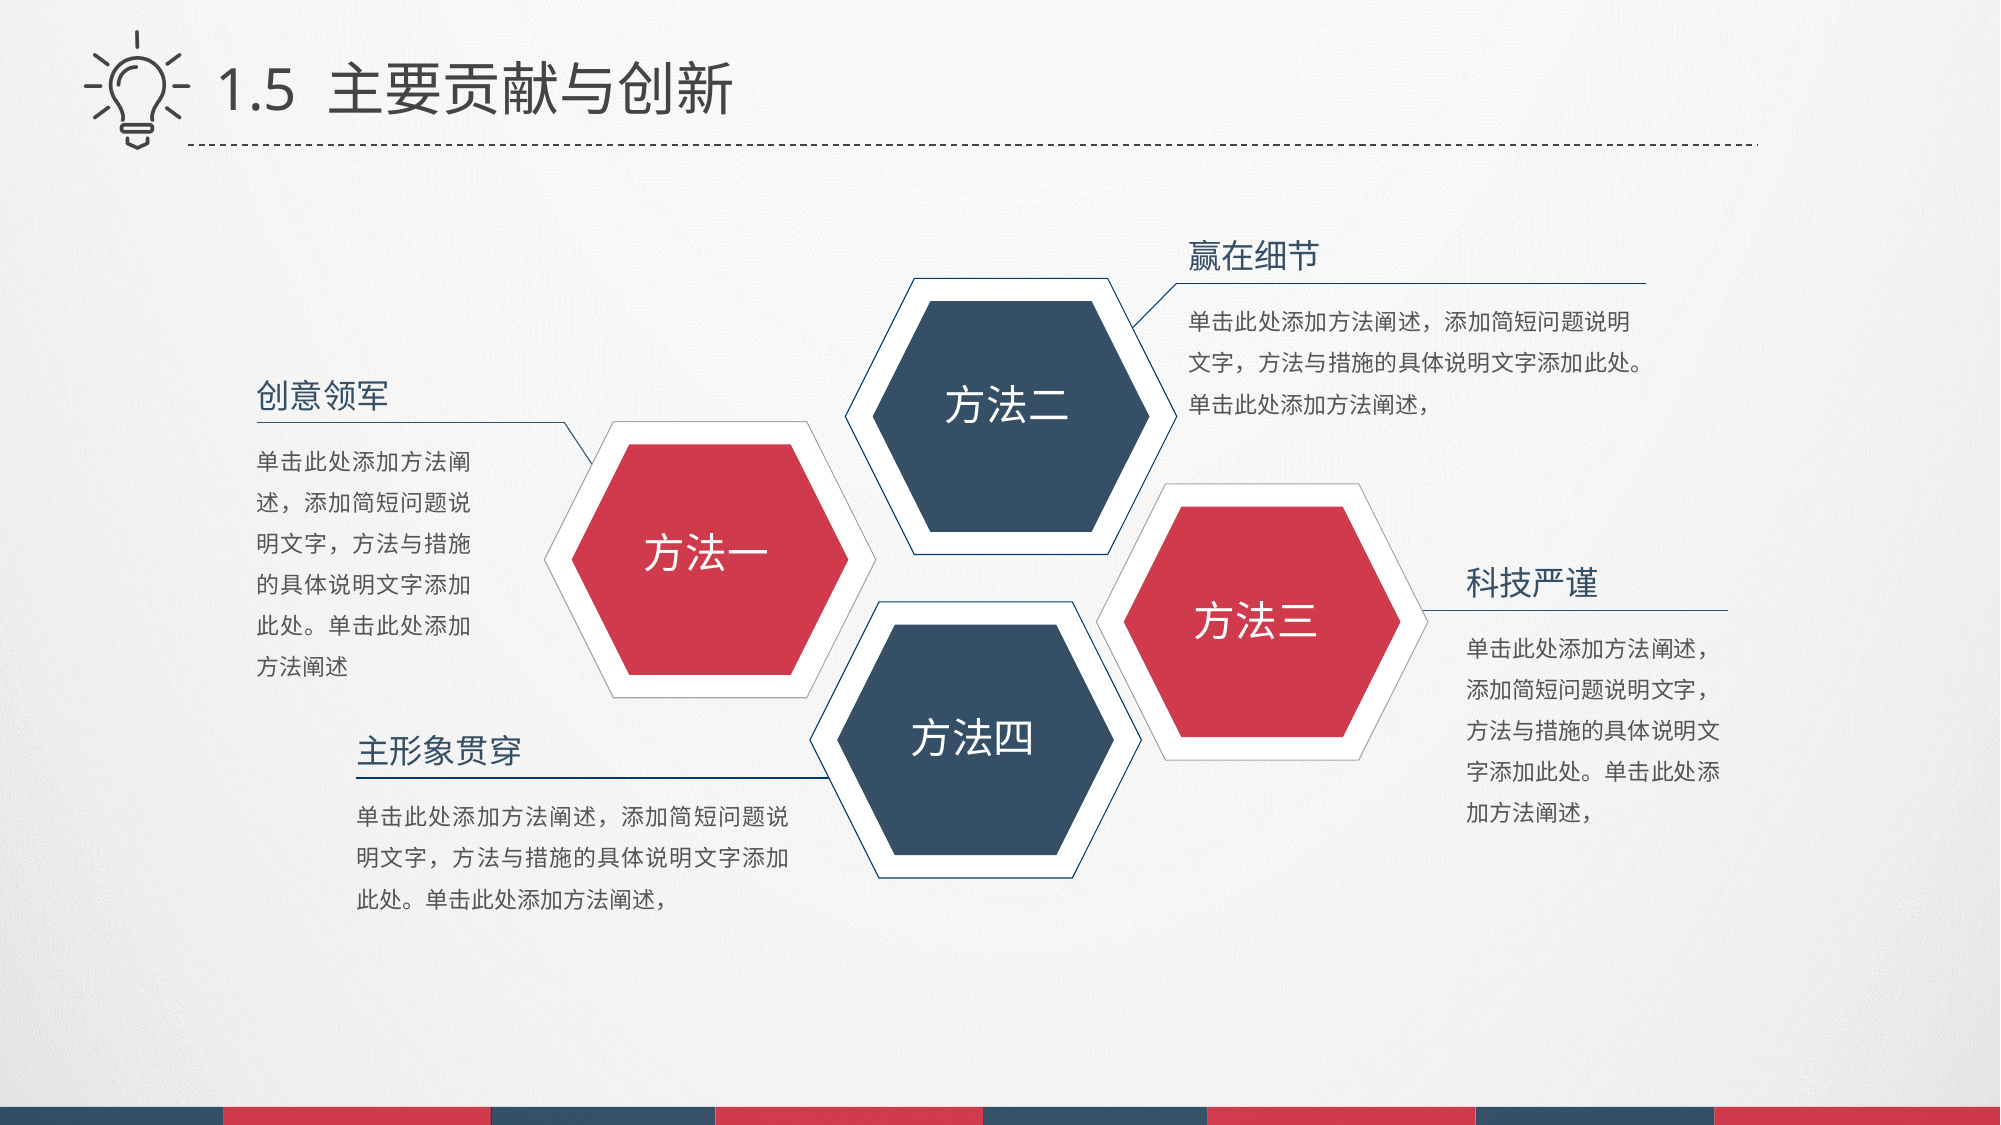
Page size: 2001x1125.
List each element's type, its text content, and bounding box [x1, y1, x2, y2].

text_box 单击此处添加方法阐述，添加简短问题说明文字，方法与措施的具体说明文字添加此处。单击此处添加方法阐述 [241, 426, 487, 688]
text_box 科技严谨 [1451, 554, 1732, 610]
text_box 1.5 主要贡献与创新 [215, 51, 814, 122]
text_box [544, 421, 876, 698]
picture [0, 0, 2000, 1106]
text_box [1177, 283, 1647, 358]
text_box 创意领军 [241, 367, 522, 423]
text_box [257, 422, 544, 564]
text_box 单击此处添加方法阐述，添加简短问题说明文字，方法与措施的具体说明文字添加此处。单击此处添加方法阐述， [1451, 613, 1735, 834]
text_box 单击此处添加方法阐述，添加简短问题说明文字，方法与措施的具体说明文字添加此处。单击此处添加方法阐述， [341, 781, 805, 920]
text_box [1096, 483, 1428, 761]
text_box 单击此处添加方法阐述，添加简短问题说明文字，方法与措施的具体说明文字添加此处。单击此处添加方法阐述， [1177, 358, 1647, 425]
text_box 赢在细节 [1173, 228, 1454, 283]
text_box 主形象贯穿 [341, 723, 622, 778]
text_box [809, 601, 1142, 879]
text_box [845, 278, 1177, 555]
